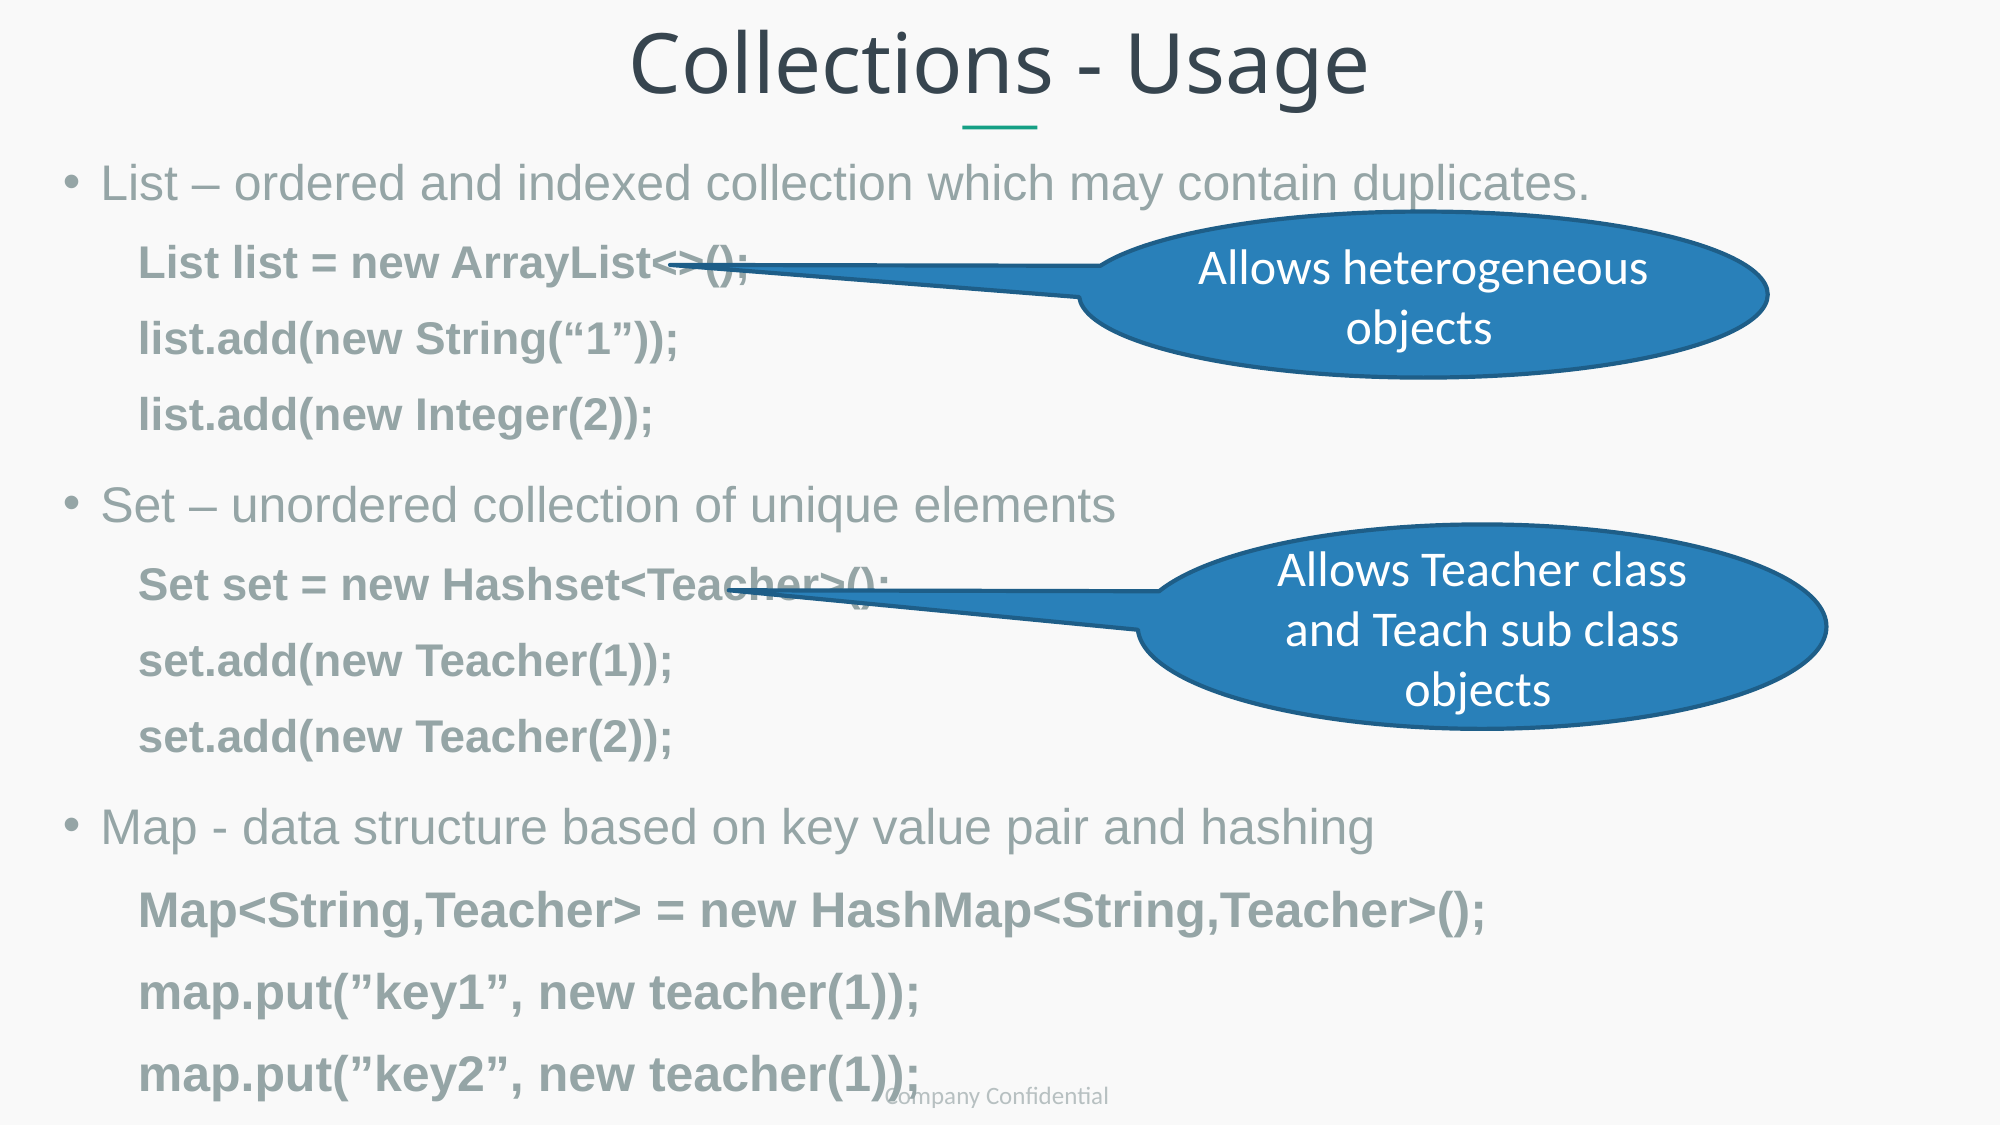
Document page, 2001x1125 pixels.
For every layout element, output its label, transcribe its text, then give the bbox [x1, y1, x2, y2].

text_box [22, 135, 1942, 1055]
footer Company Confidential [762, 1064, 1238, 1125]
text_box Collections - Usage [517, 2, 1483, 118]
text_box Allows heterogeneous objects [667, 209, 1770, 380]
text_box Allows Teacher class and Teach sub class objects [726, 522, 1829, 731]
text_box [960, 123, 1039, 131]
text_box List – ordered and indexed collection which may contain duplicates. List list = new ArrayList<>(); list.add(new String(“1”)); list.add(new Integer(2)); Set – unordered collection of unique elements Set set = new Hashset<Teacher>(); set.add(new Teacher(1)); set.add(new Teacher(2)); Map - data structure based on key value pair and hashing Map<String,Teacher> = new HashMap<String,Teacher>(); map.put(”key1”, new teacher(1)); map.put(”key2”, new teacher(1)); [47, 131, 1967, 1050]
